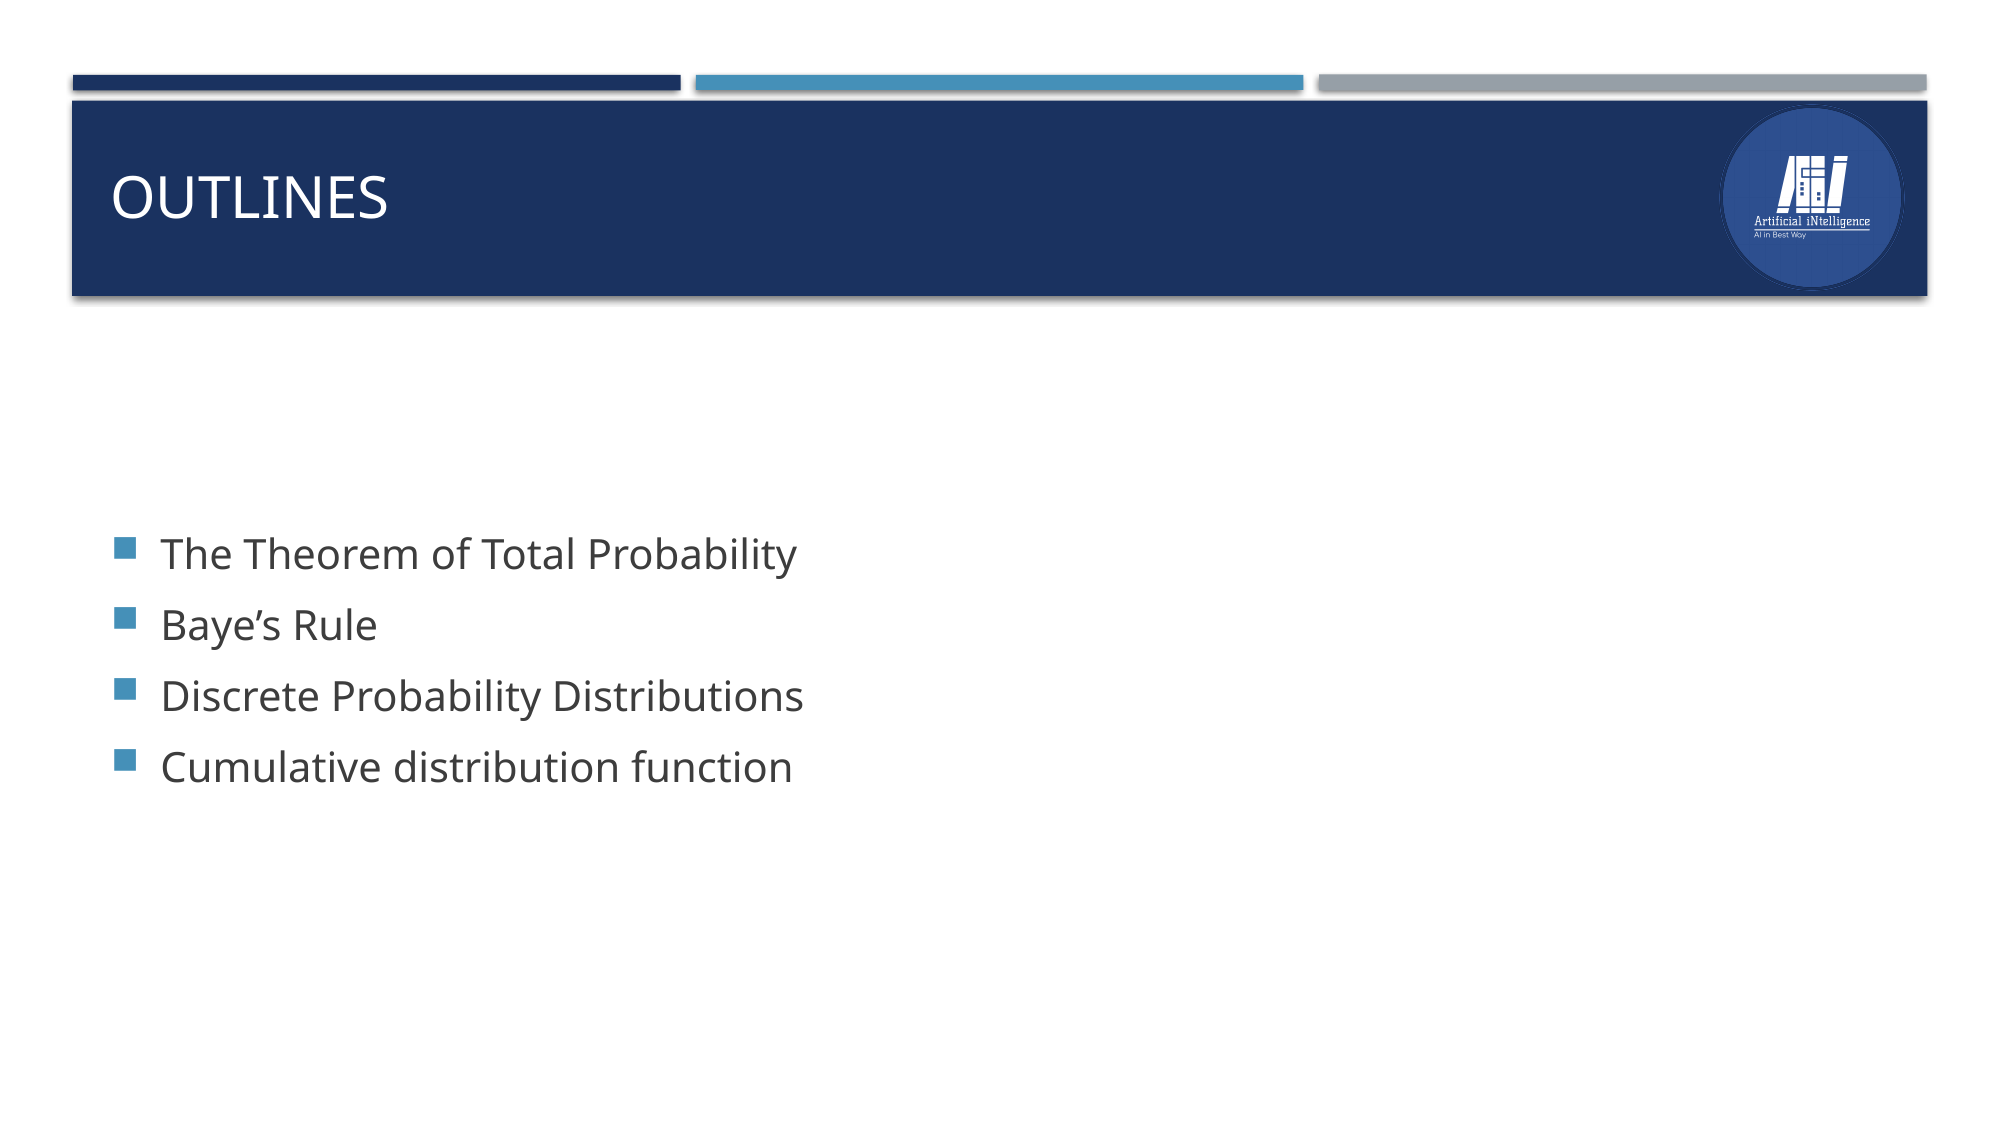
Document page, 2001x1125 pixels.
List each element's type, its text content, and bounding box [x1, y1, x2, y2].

list The Theorem of Total Probability Baye’s Rule Discrete Probability Distributions Cumulative distribution function [95, 357, 1905, 962]
picture [1718, 104, 1906, 291]
title outlines [95, 71, 1905, 238]
